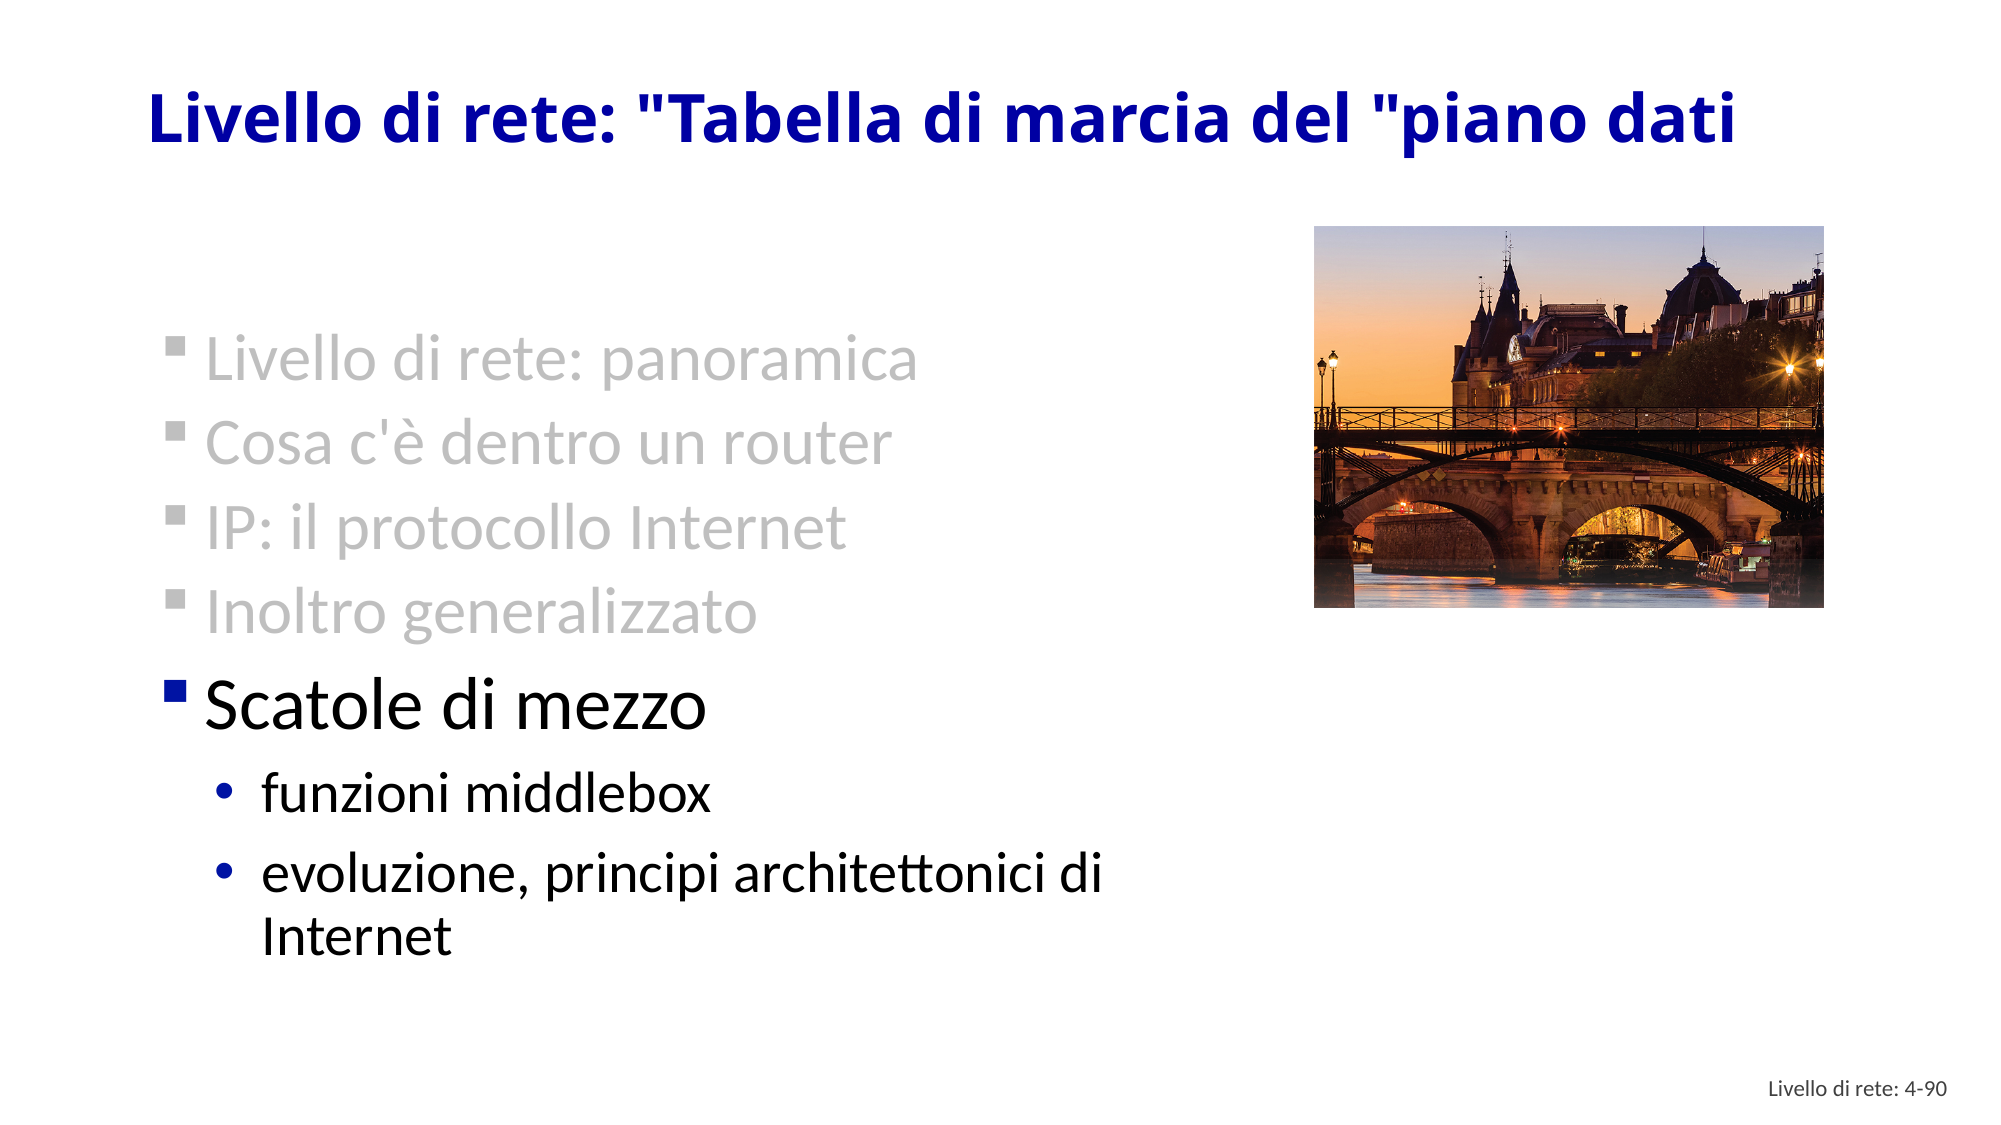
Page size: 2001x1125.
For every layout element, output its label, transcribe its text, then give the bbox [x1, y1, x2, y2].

picture [1314, 226, 1824, 608]
slide_number Livello di rete: 4- 89 [1512, 1056, 1963, 1117]
title Livello di rete: "Tabella di marcia del "piano dati [131, 47, 1856, 195]
text_box Livello di rete: panoramica Cosa c'è dentro un router IP: il protocollo Internet Inoltro generalizzato Scatole di mezzo funzioni middlebox evoluzione, principi architettonici di Internet [123, 315, 1210, 884]
